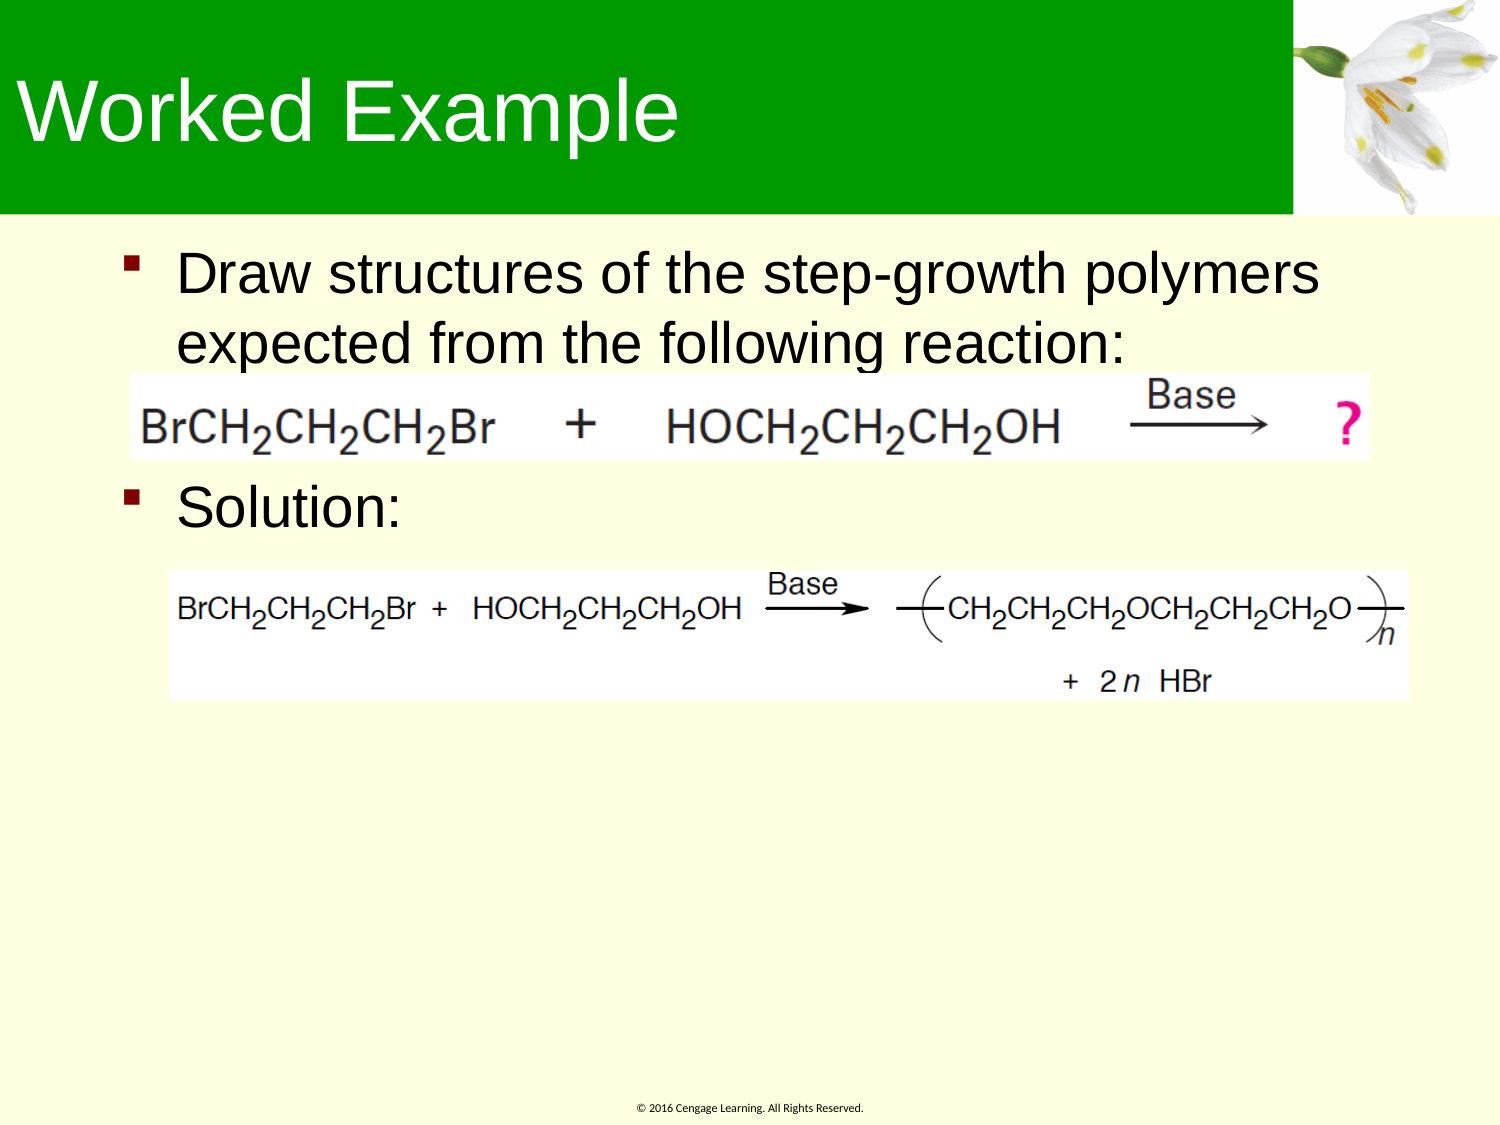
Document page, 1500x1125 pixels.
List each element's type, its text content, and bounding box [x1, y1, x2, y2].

picture [129, 373, 1370, 460]
title Worked Example [0, 0, 1288, 213]
picture [1293, 0, 1500, 215]
picture [168, 570, 1409, 701]
list Draw structures of the step-growth polymers expected from the following reaction: Solution: [103, 227, 1450, 1065]
